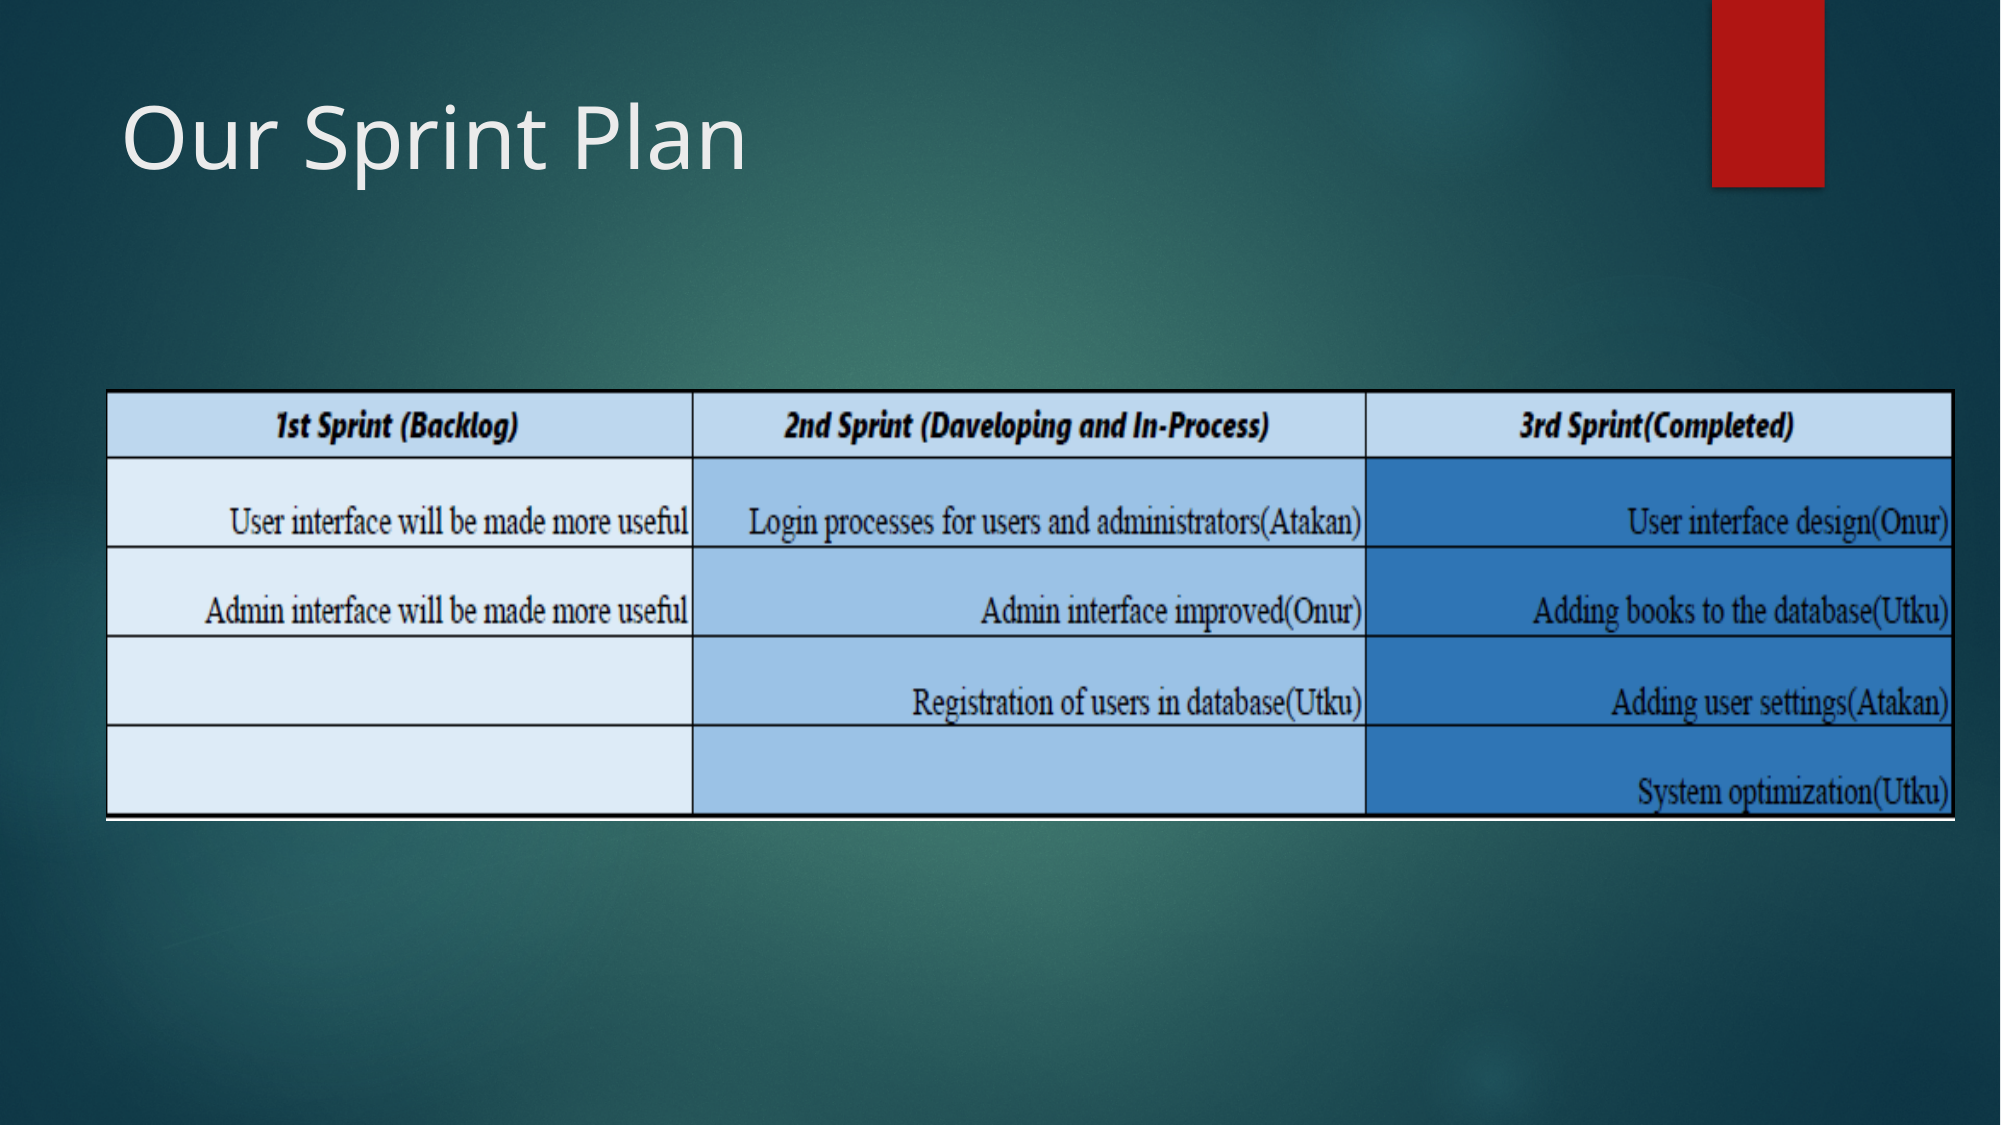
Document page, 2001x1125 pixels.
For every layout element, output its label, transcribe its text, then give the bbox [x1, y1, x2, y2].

text_box Our Sprint Plan [106, 74, 1649, 304]
picture [0, 0, 2001, 1125]
